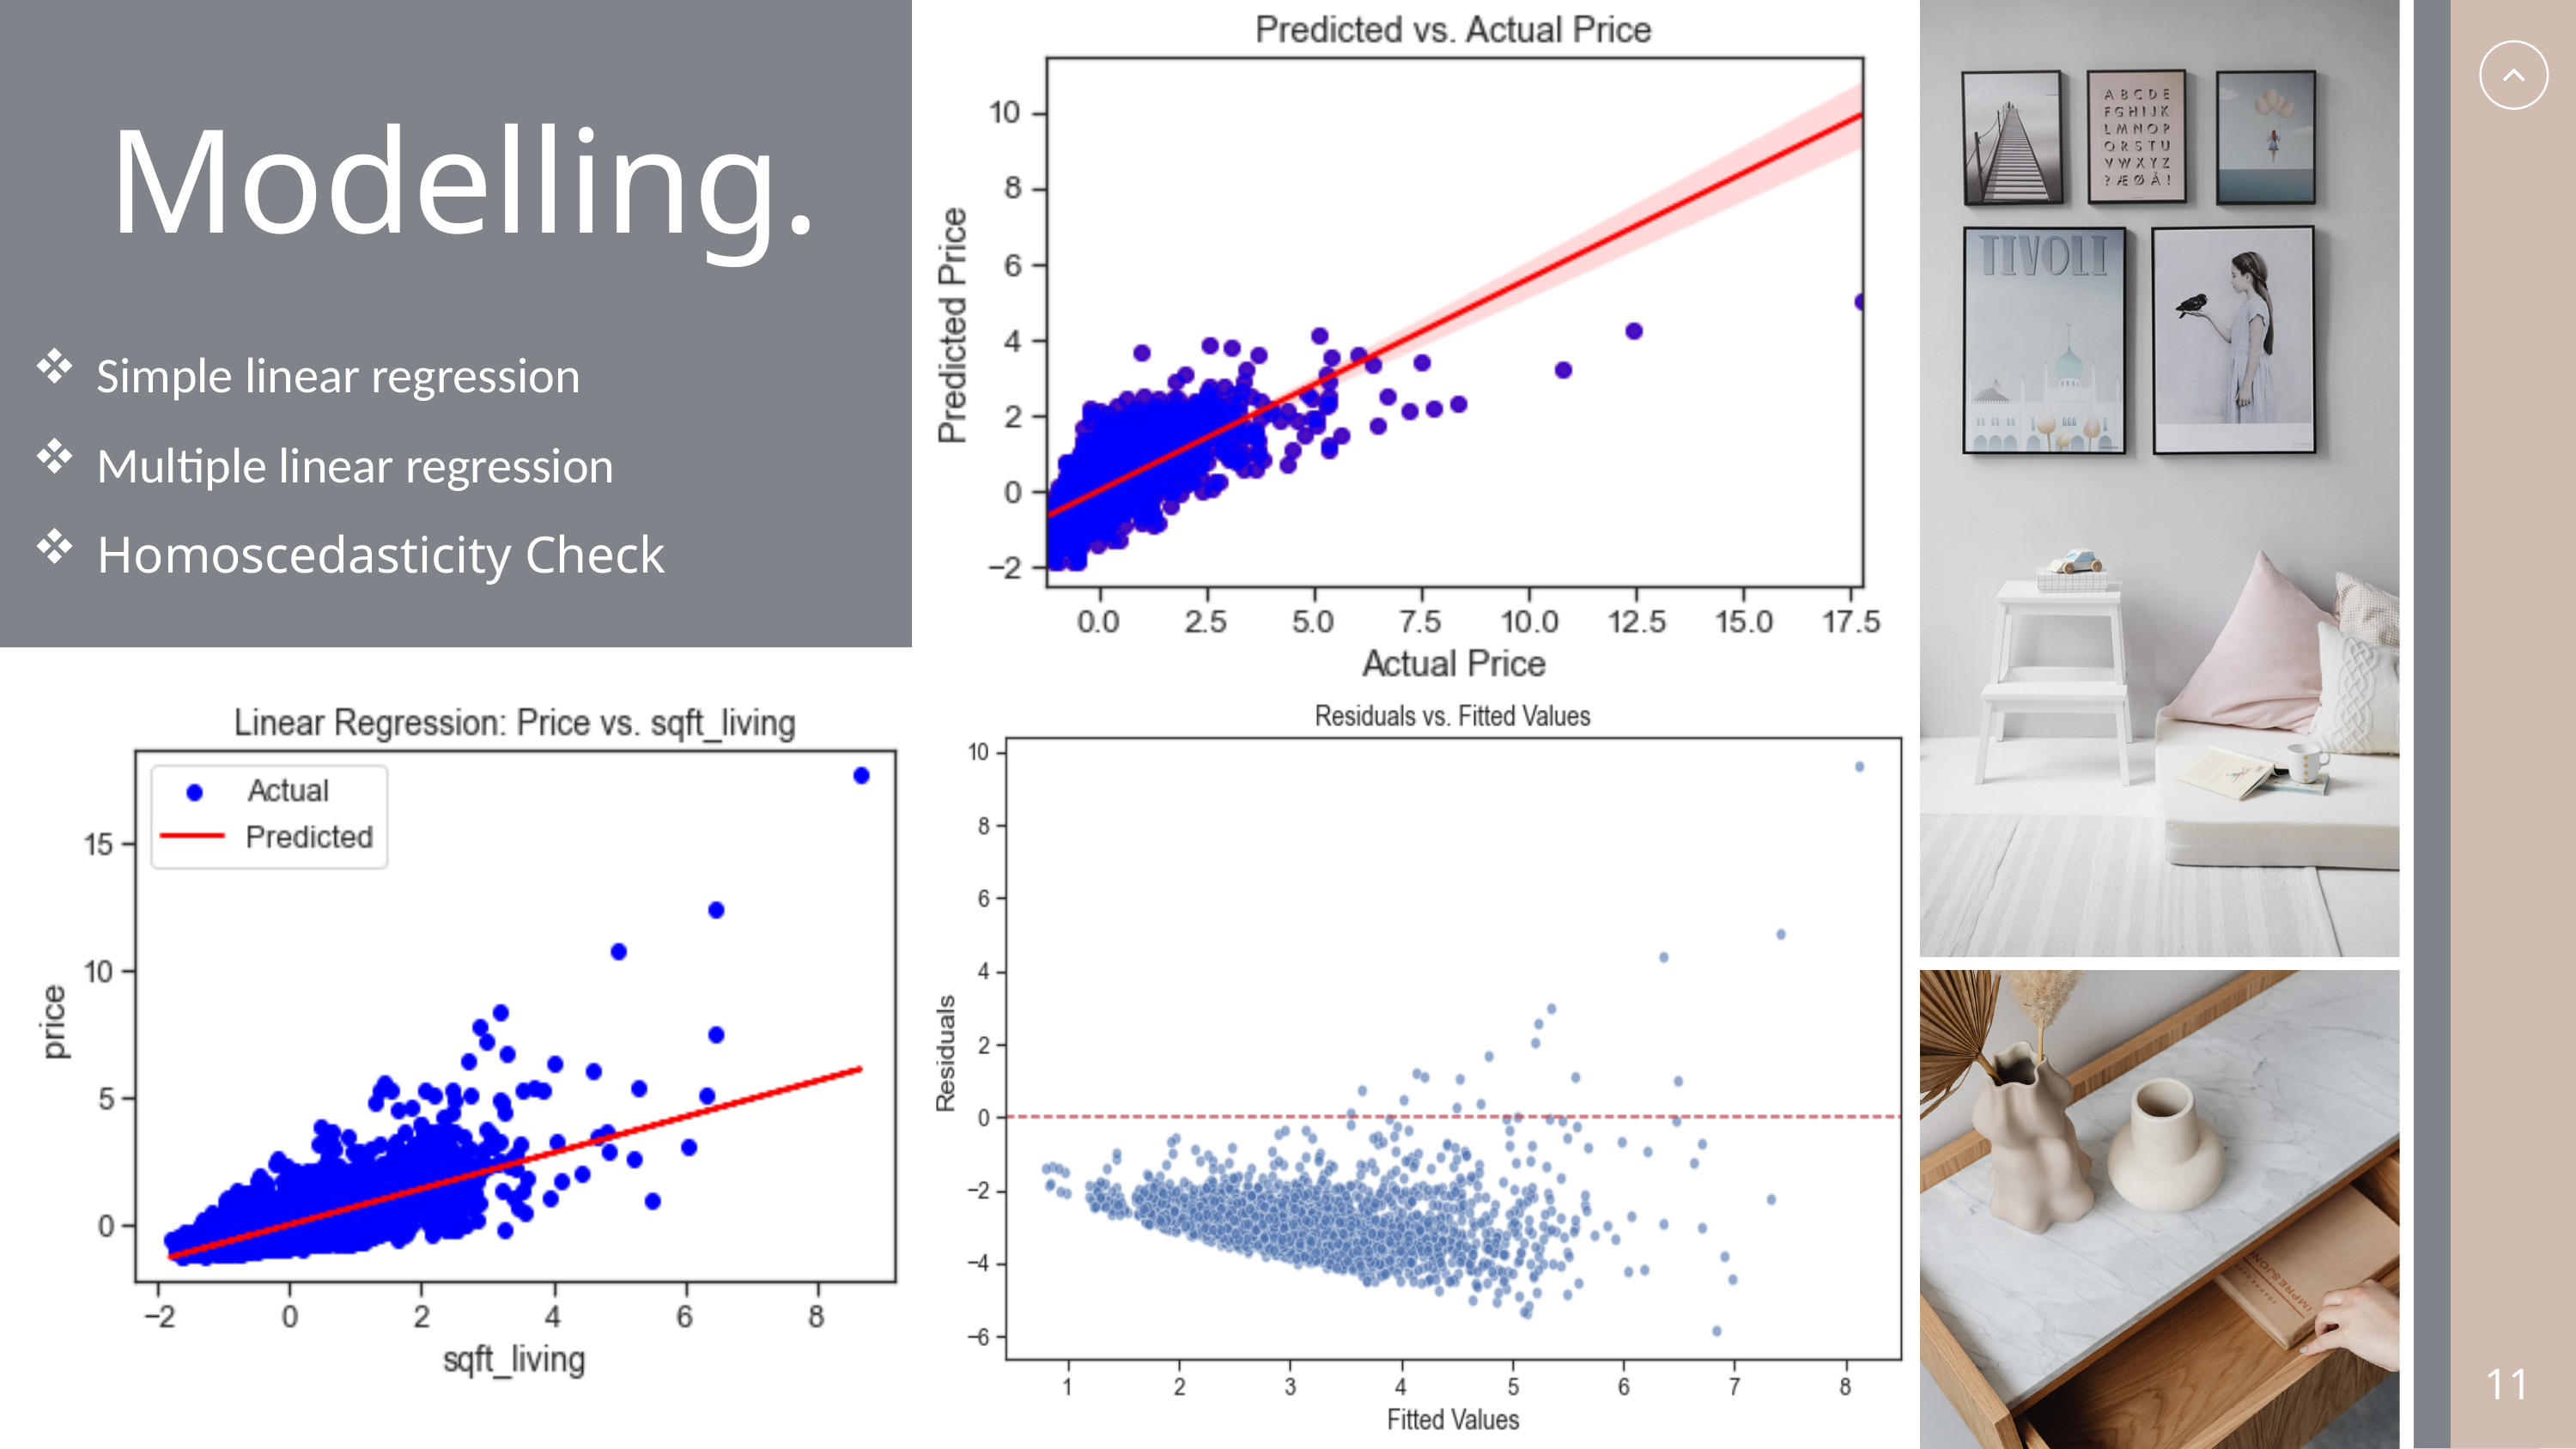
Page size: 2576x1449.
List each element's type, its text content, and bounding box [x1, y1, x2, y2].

text_box [0, 0, 912, 648]
text_box Modelling. [106, 118, 862, 262]
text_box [2479, 39, 2549, 111]
text_box 11 [2484, 1349, 2576, 1409]
text_box Simple linear regression Multiple linear regression Homoscedasticity Check [32, 312, 904, 583]
picture [925, 0, 1912, 1449]
text_box [2450, 0, 2576, 1449]
text_box [2414, 0, 2450, 1449]
picture [24, 692, 912, 1397]
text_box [1919, 0, 2400, 1449]
